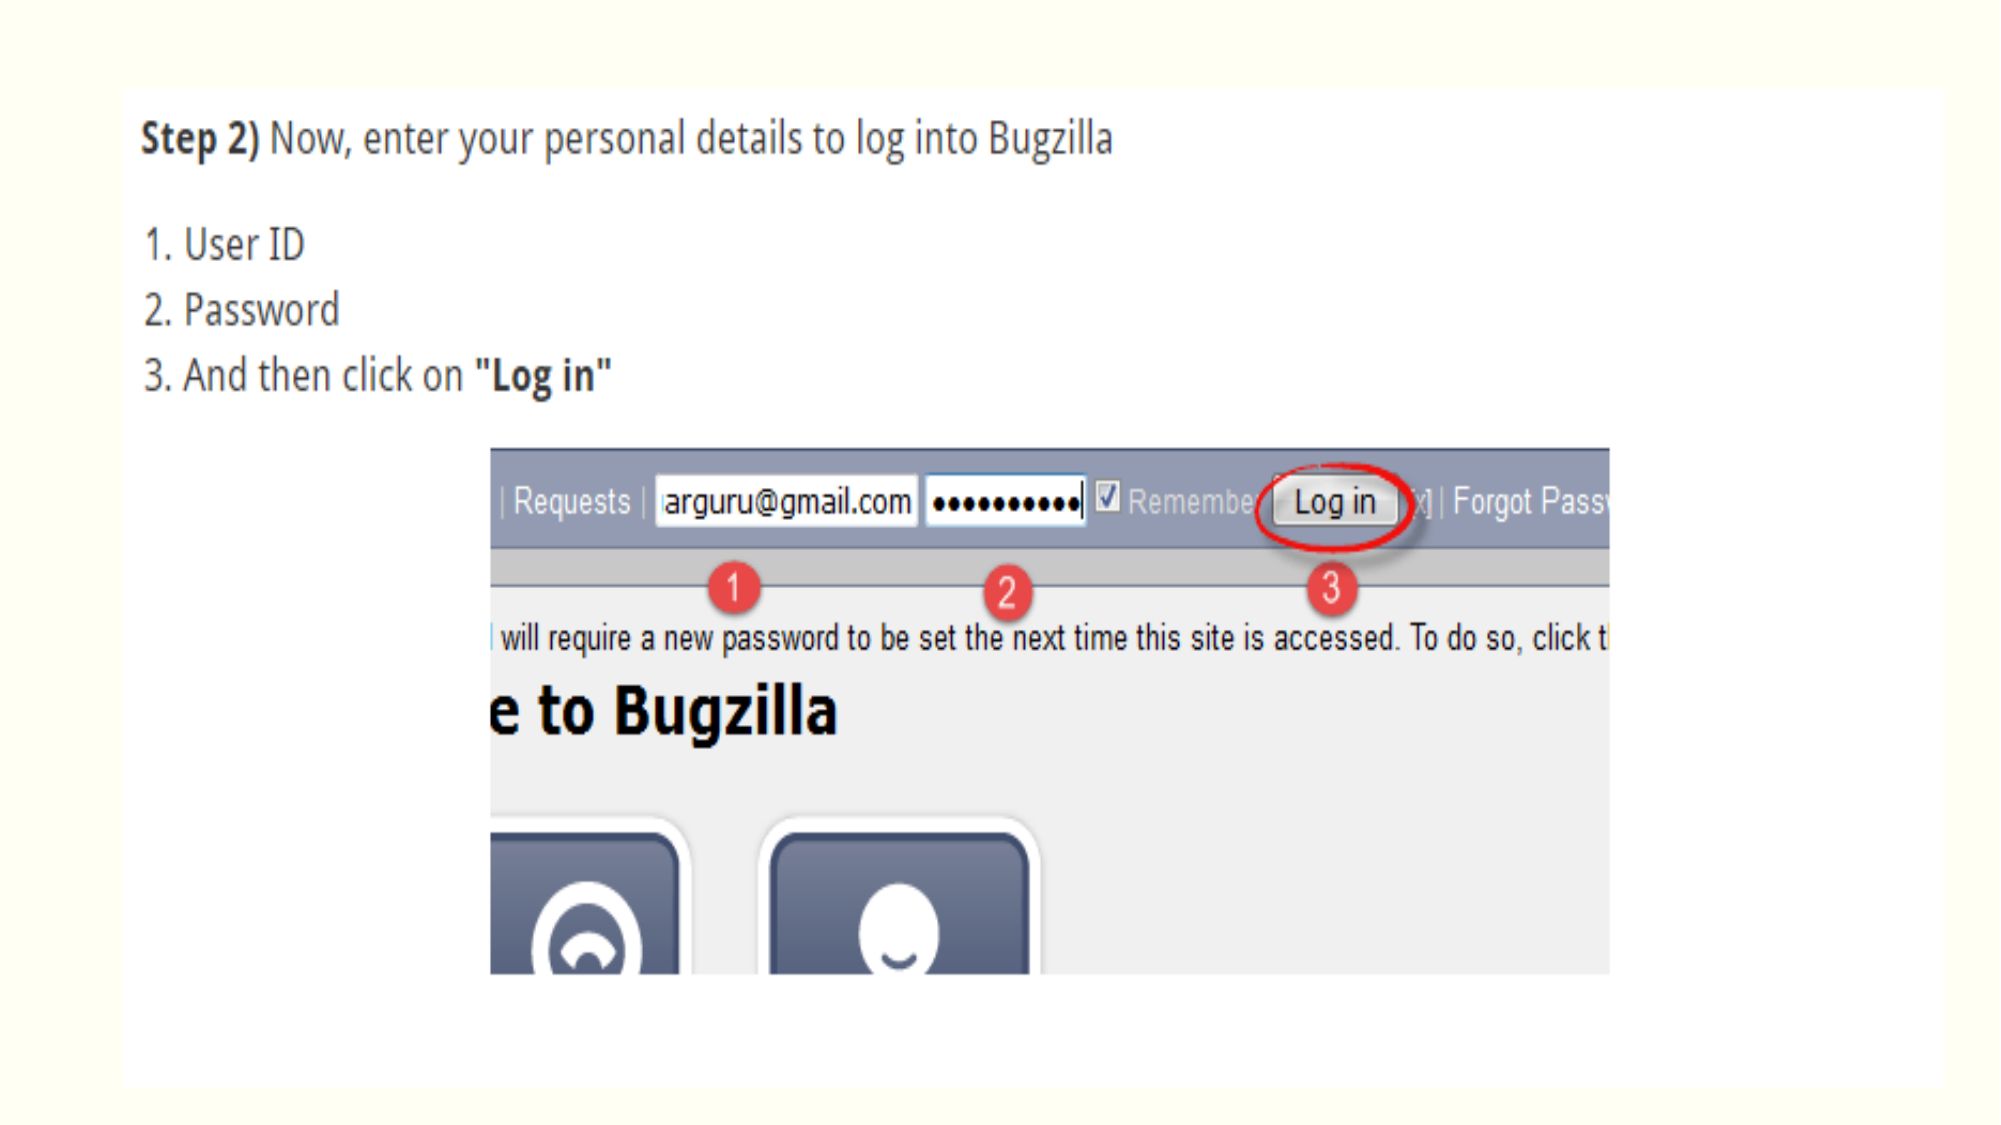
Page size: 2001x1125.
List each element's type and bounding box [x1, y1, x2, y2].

picture [123, 89, 1944, 1087]
